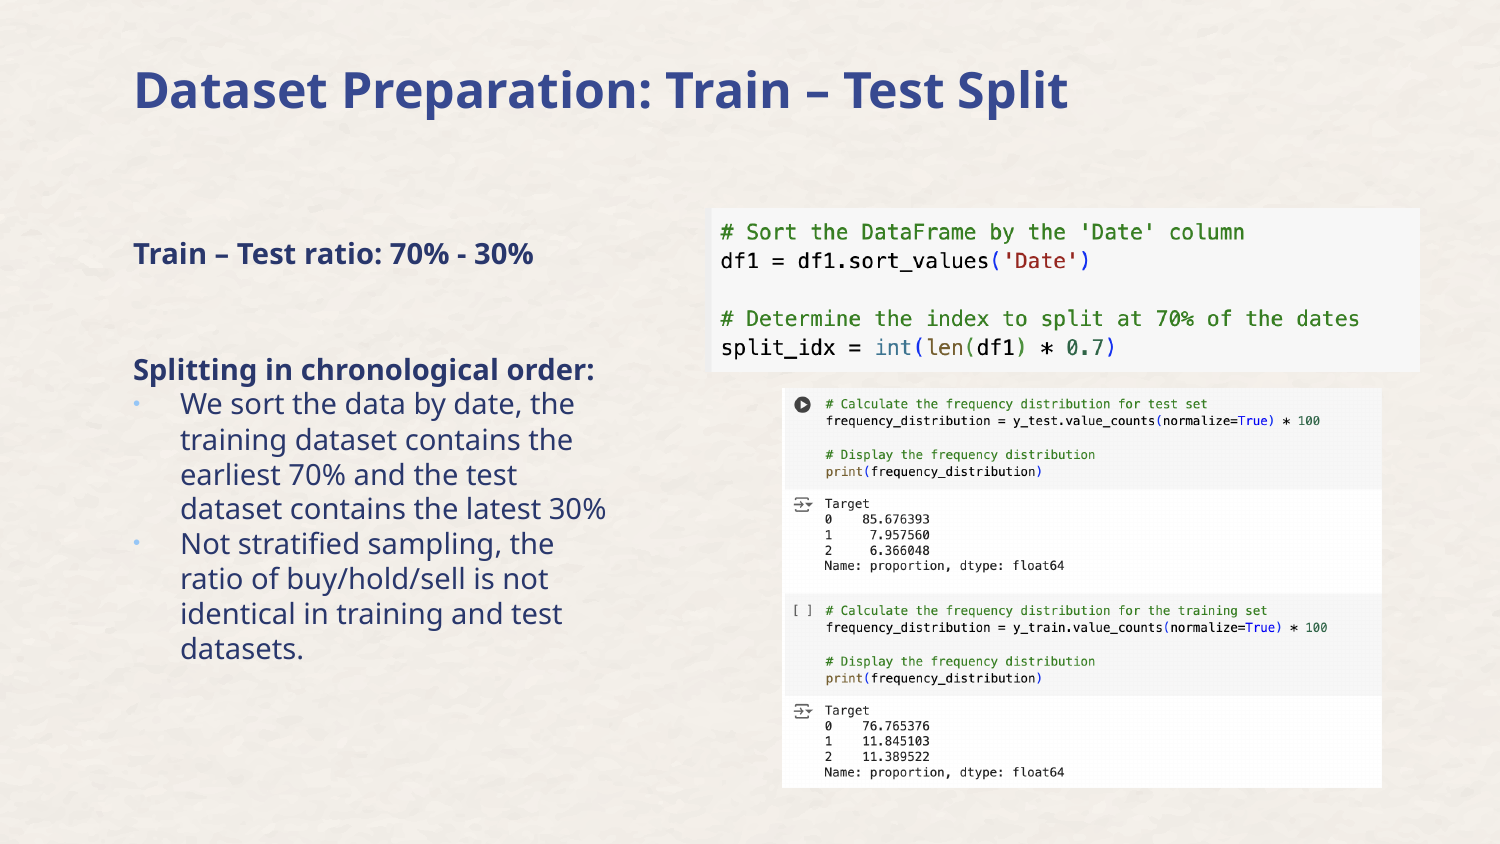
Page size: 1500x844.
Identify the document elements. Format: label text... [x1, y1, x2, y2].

text_box Splitting in chronological order: We sort the data by date, the training dataset contains the earliest 70% and the test dataset contains the latest 30% Not stratified sampling, the ratio of buy/hold/sell is not identical in training and test datasets. [118, 335, 641, 662]
picture [782, 388, 1383, 788]
title Dataset Preparation: Train – Test Split [118, 43, 1401, 138]
picture [705, 207, 1420, 372]
text_box Train – Test ratio: 70% - 30% [118, 220, 641, 335]
